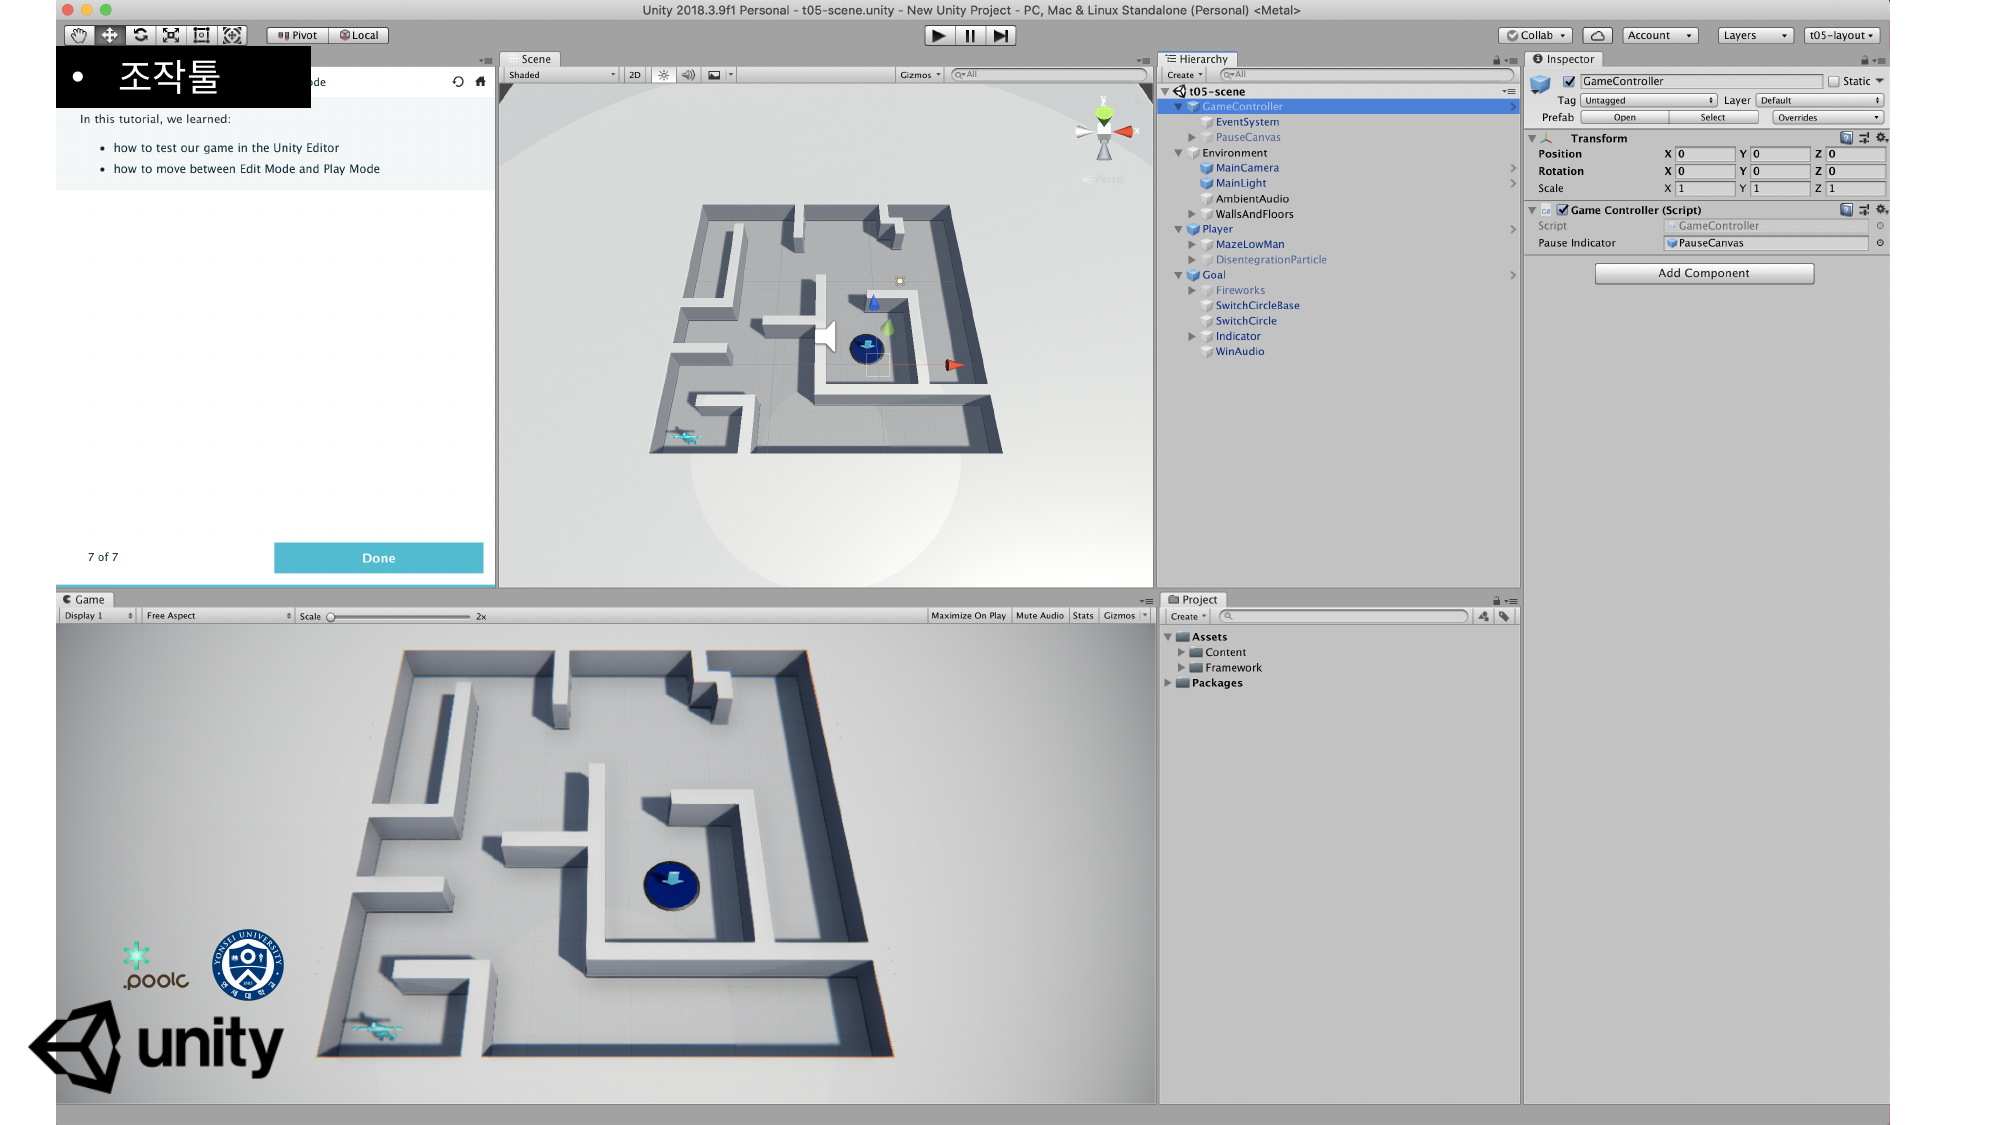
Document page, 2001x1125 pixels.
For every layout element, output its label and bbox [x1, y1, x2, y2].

text_box [28, 928, 284, 1094]
picture [56, 0, 1890, 1125]
